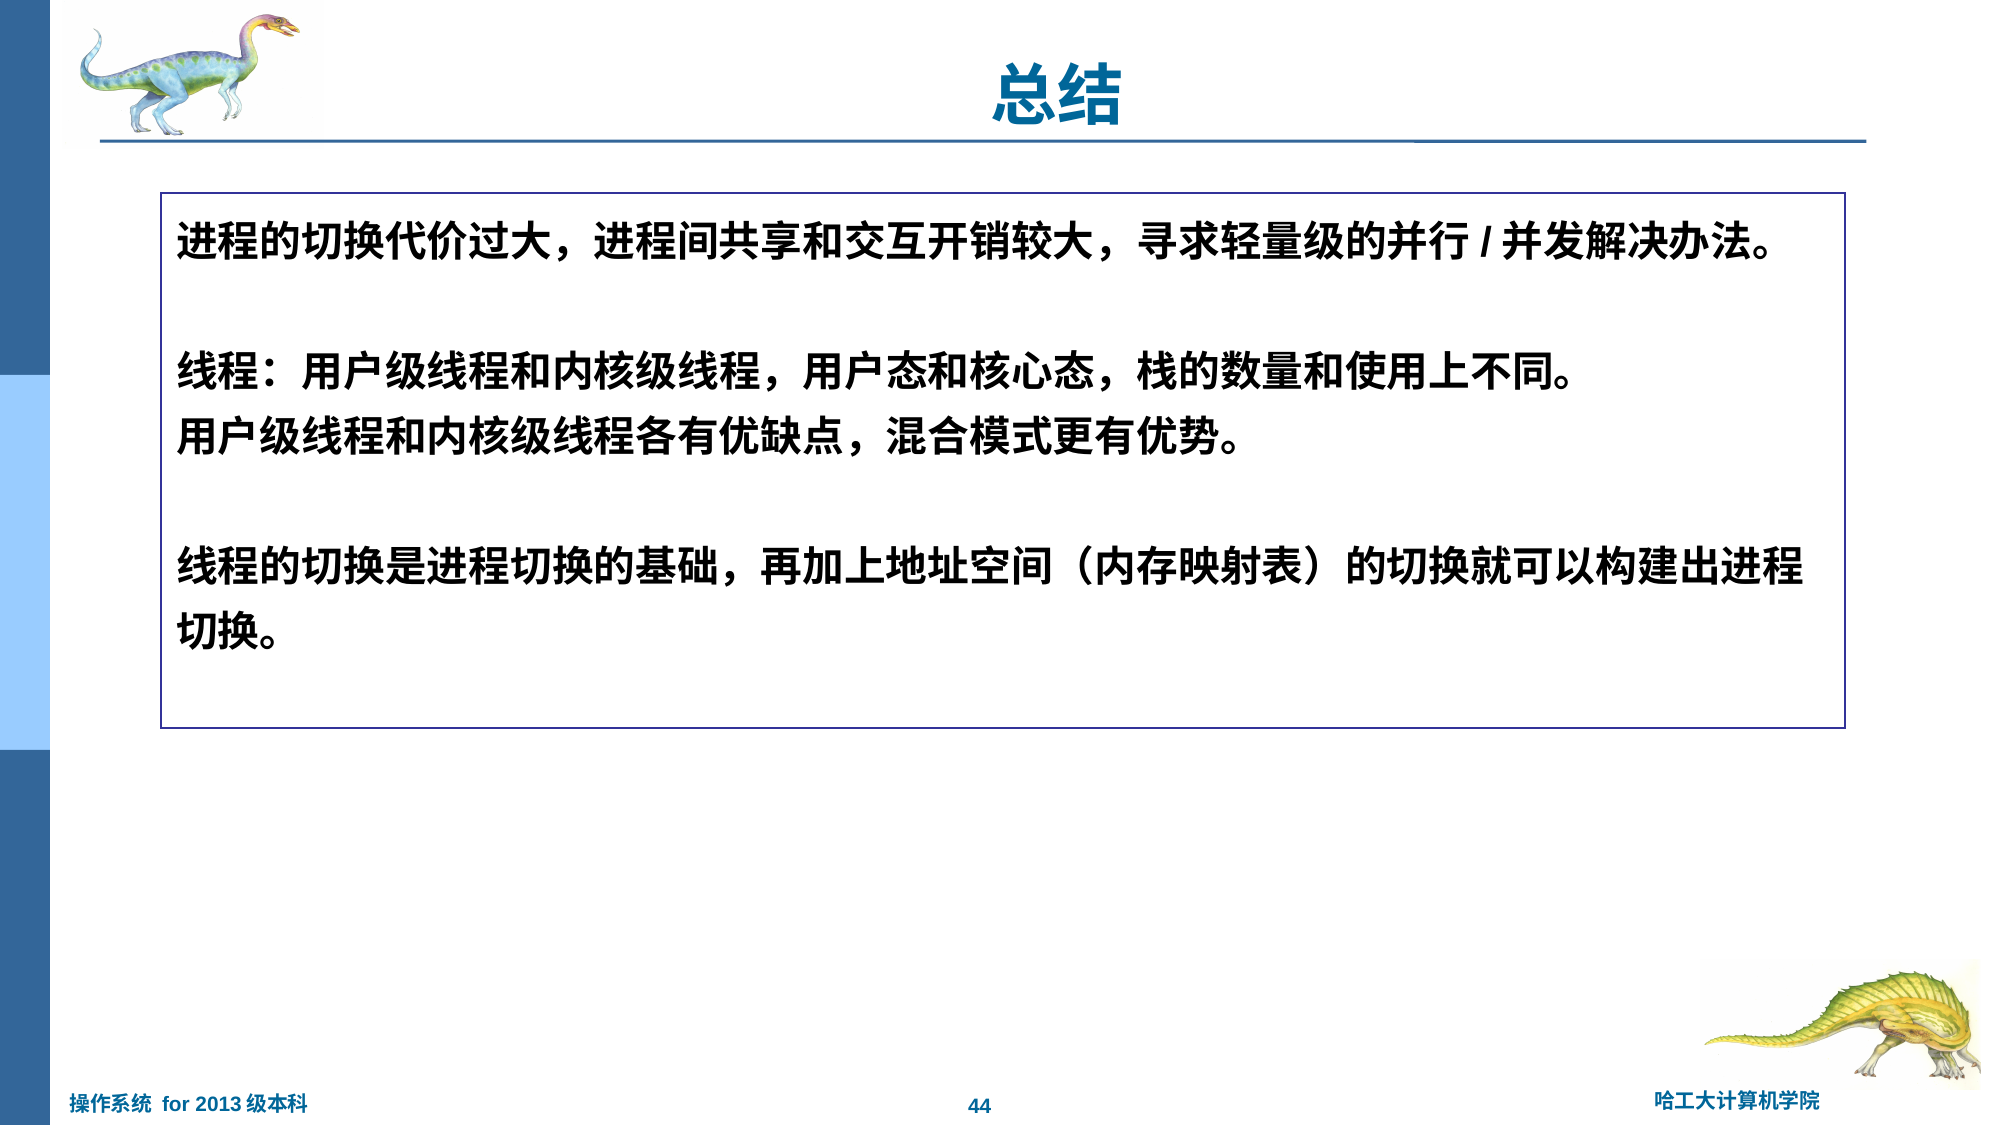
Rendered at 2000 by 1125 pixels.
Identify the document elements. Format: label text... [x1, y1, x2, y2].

text_box 总结 [359, 45, 1755, 141]
picture [1700, 959, 1981, 1090]
picture [62, 0, 324, 149]
text_box 进程的切换代价过大，进程间共享和交互开销较大，寻求轻量级的并行/并发解决办法。 线程：用户级线程和内核级线程，用户态和核心态，栈的数量和使用上不同。 用户级线程和内核级线程各有优缺点，混合模式更有优势。 线程的切换是进程切换的基础，再加上地址空间（内存映射表）的切换就可以构建出进程切换。 [161, 192, 1846, 728]
